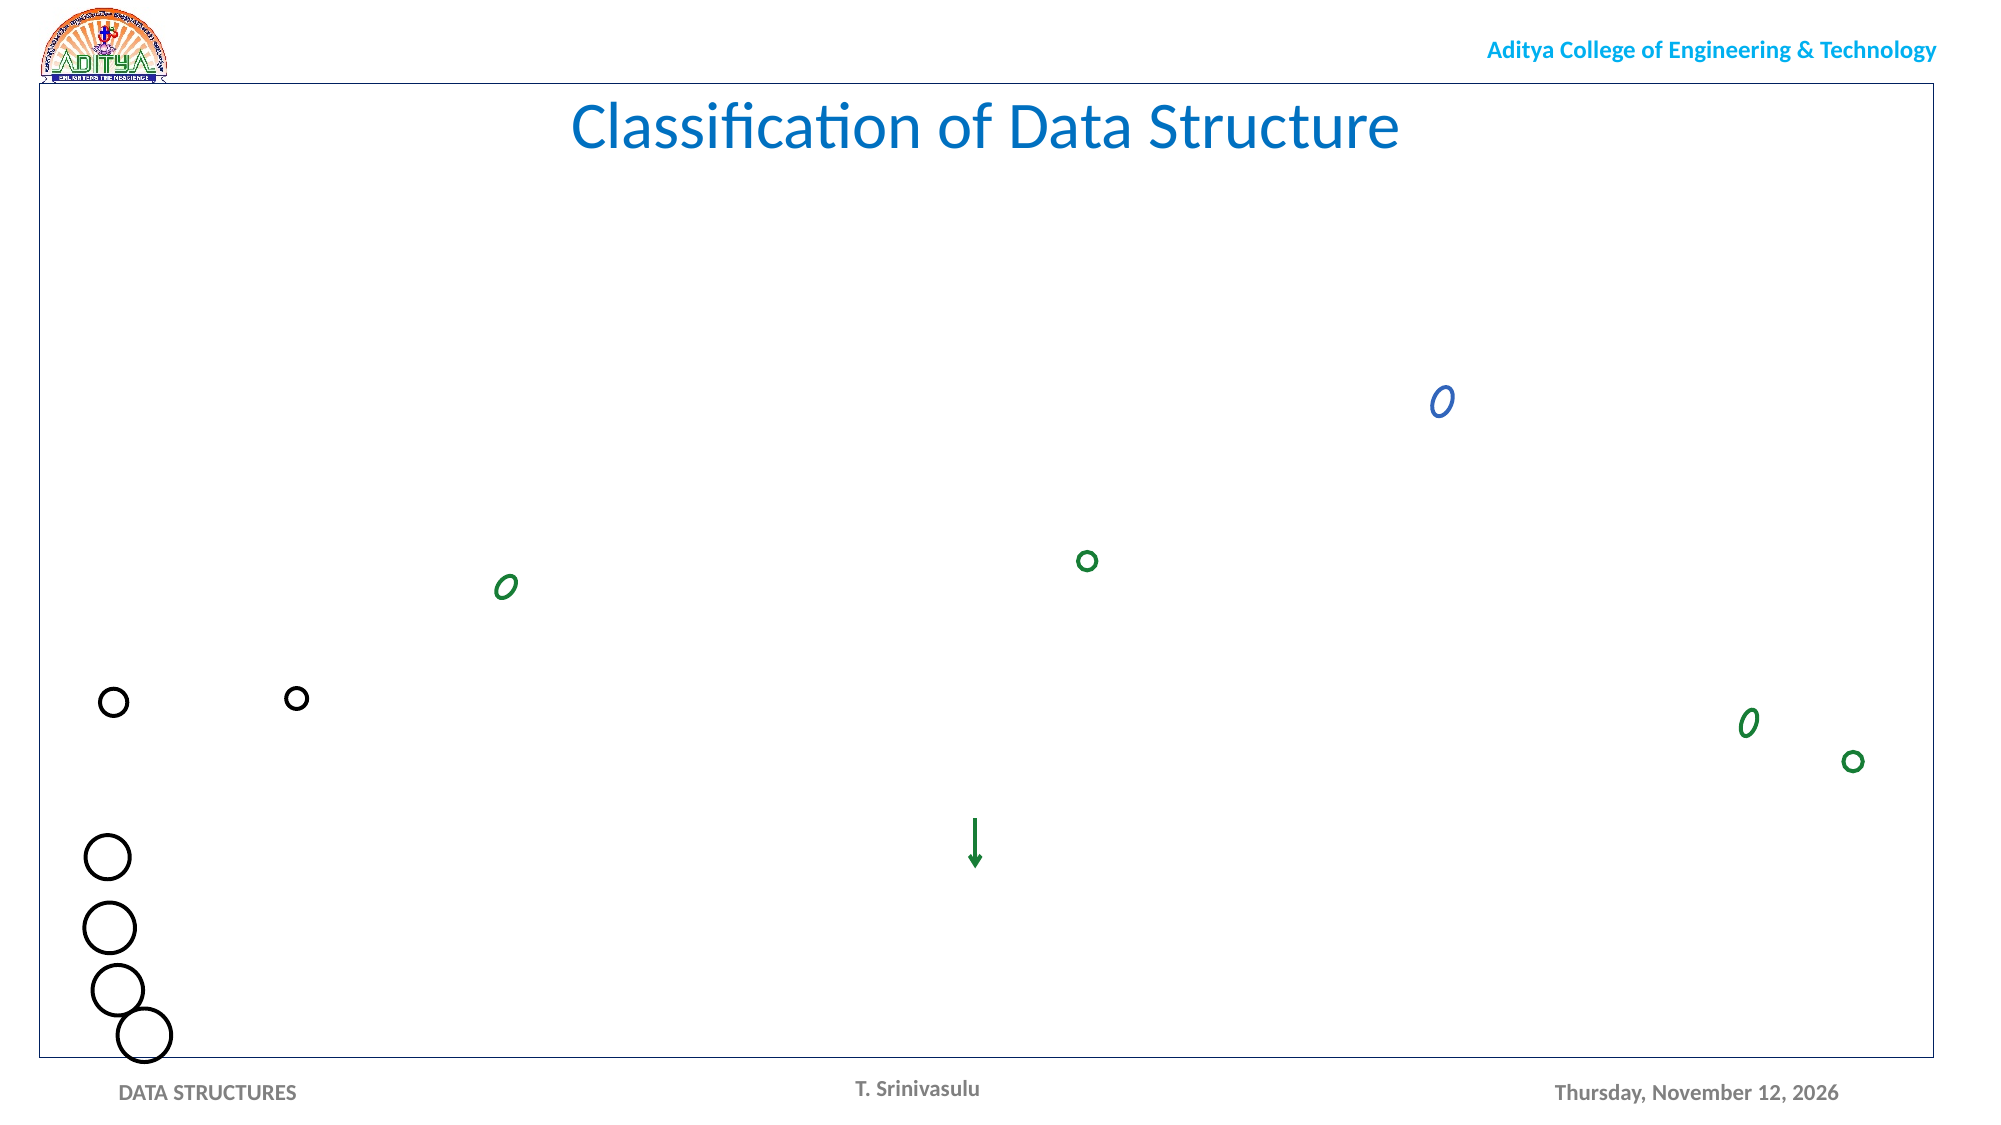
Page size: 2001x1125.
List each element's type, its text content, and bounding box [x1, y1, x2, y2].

picture [39, 7, 168, 83]
footer T. Srinivasulu [692, 1057, 1143, 1118]
list Classification of Data Structure [39, 83, 1934, 1058]
text_box [84, 834, 131, 881]
text_box [1842, 750, 1864, 773]
text_box [116, 1007, 173, 1064]
text_box [285, 687, 309, 710]
text_box [98, 687, 129, 718]
text_box [83, 901, 137, 955]
text_box [1076, 550, 1098, 572]
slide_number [1539, 1061, 1886, 1122]
text_box [91, 963, 145, 1017]
text_box [1431, 386, 1454, 418]
text_box [1739, 708, 1759, 738]
text_box [495, 574, 517, 600]
